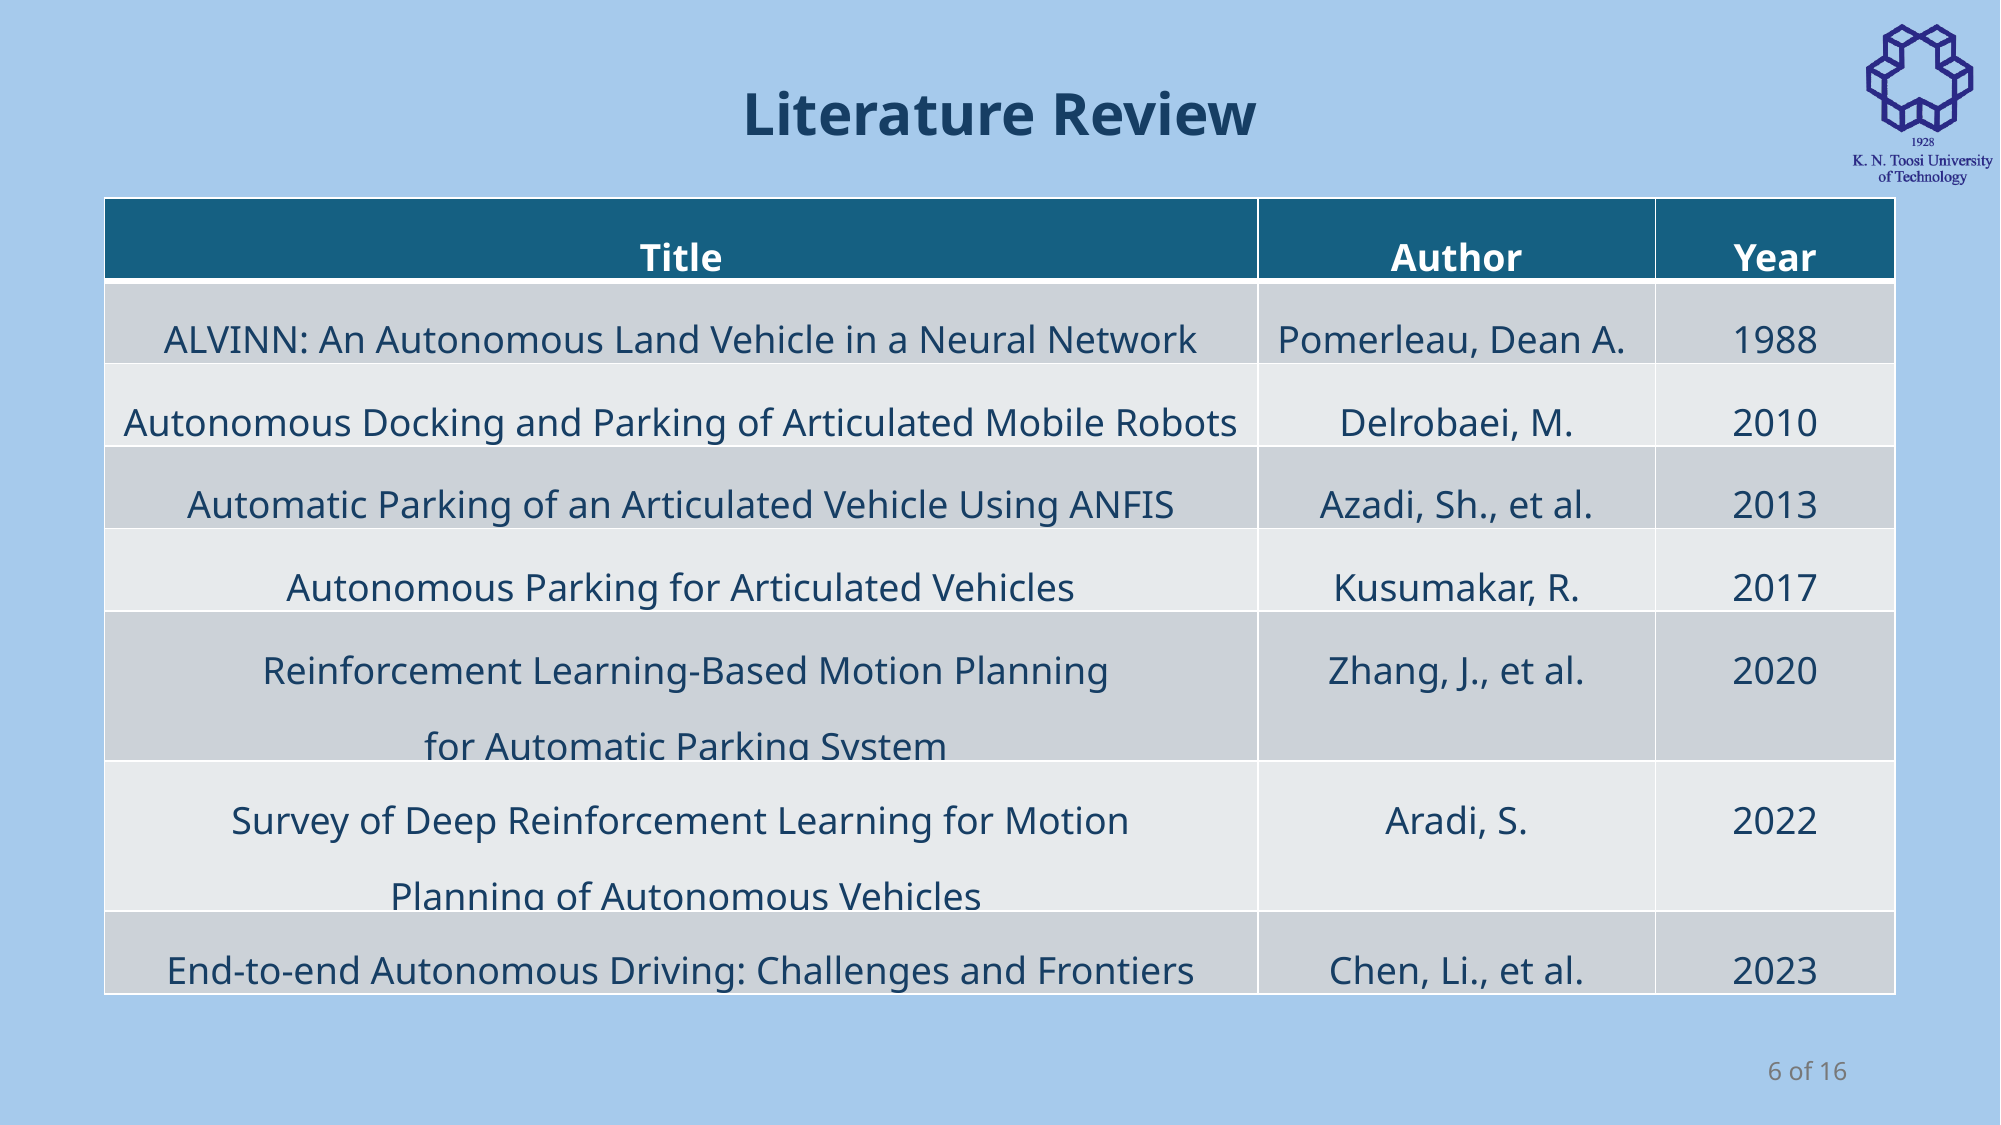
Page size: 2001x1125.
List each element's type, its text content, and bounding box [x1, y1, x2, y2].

table_cell Zhang, J., et al. [1259, 612, 1655, 760]
table_cell 2022 [1656, 762, 1894, 910]
slide_number 6 of 16 [1412, 1042, 1863, 1103]
table_cell Azadi, Sh., et al. [1259, 447, 1655, 528]
table_cell 2017 [1656, 529, 1894, 610]
table_cell Aradi, S. [1259, 762, 1655, 910]
table_header Title [105, 199, 1257, 278]
table_cell End-to-end Autonomous Driving: Challenges and Frontiers [105, 912, 1257, 993]
table_cell Automatic Parking of an Articulated Vehicle Using ANFIS [105, 447, 1257, 528]
table_cell ALVINN: An Autonomous Land Vehicle in a Neural Network [105, 284, 1257, 363]
table_header Year [1656, 199, 1894, 278]
table_cell Kusumakar, R. [1259, 529, 1655, 610]
text_box Literature Review [727, 0, 1273, 155]
table_cell 2023 [1656, 912, 1894, 993]
table_cell 2013 [1656, 447, 1894, 528]
table_cell Autonomous Parking for Articulated Vehicles [105, 529, 1257, 610]
picture [1846, 21, 2000, 199]
table_cell Reinforcement Learning-Based Motion Planning for Automatic Parking System [105, 612, 1257, 760]
table_header Author [1259, 199, 1655, 278]
table_cell Autonomous Docking and Parking of Articulated Mobile Robots [105, 364, 1257, 445]
table_cell Delrobaei, M. [1259, 364, 1655, 445]
table_cell 2010 [1656, 364, 1894, 445]
table_cell 1988 [1656, 284, 1894, 363]
table_cell 2020 [1656, 612, 1894, 760]
table_cell Pomerleau, Dean A. [1259, 284, 1655, 363]
table_cell Chen, Li., et al. [1259, 912, 1655, 993]
table_cell Survey of Deep Reinforcement Learning for Motion Planning of Autonomous Vehicles [105, 762, 1257, 910]
